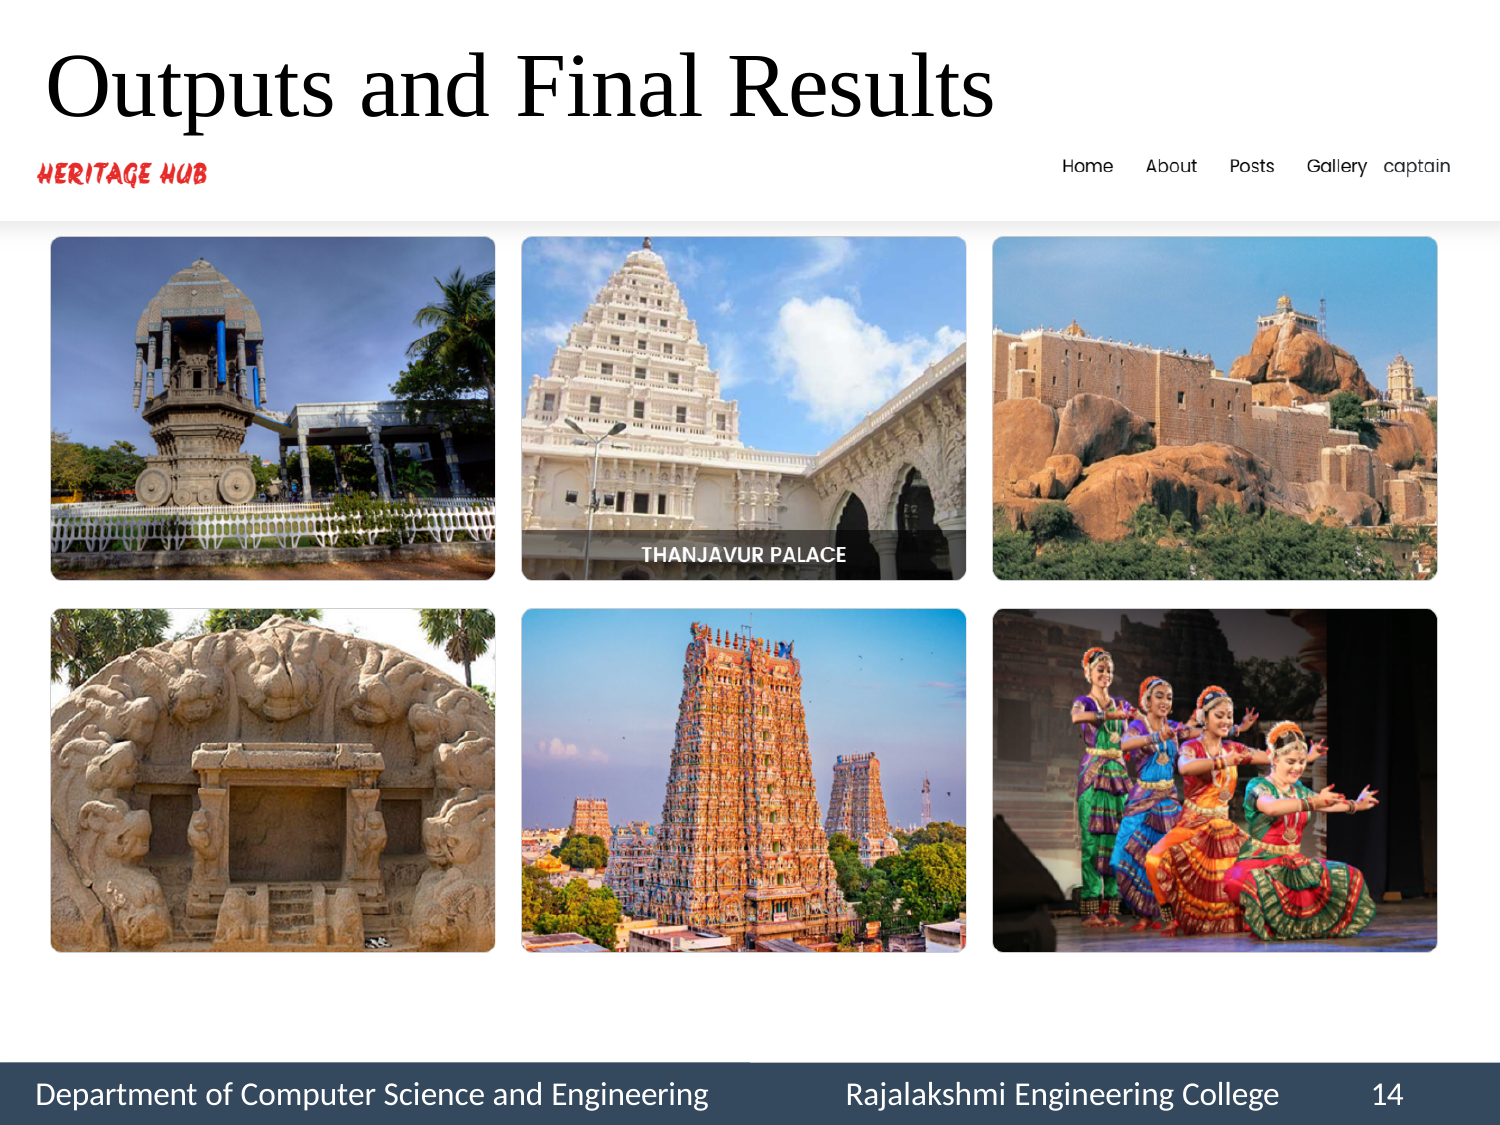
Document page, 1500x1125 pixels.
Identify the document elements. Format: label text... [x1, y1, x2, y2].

slide_number 14 [1364, 1078, 1413, 1125]
title Outputs and Final Results [43, 22, 997, 135]
footer Department of Computer Science and Engineering [33, 1078, 717, 1125]
slide_number Rajalakshmi Engineering College [843, 1078, 1292, 1125]
picture [0, 1058, 1500, 1125]
picture [0, 136, 1500, 960]
